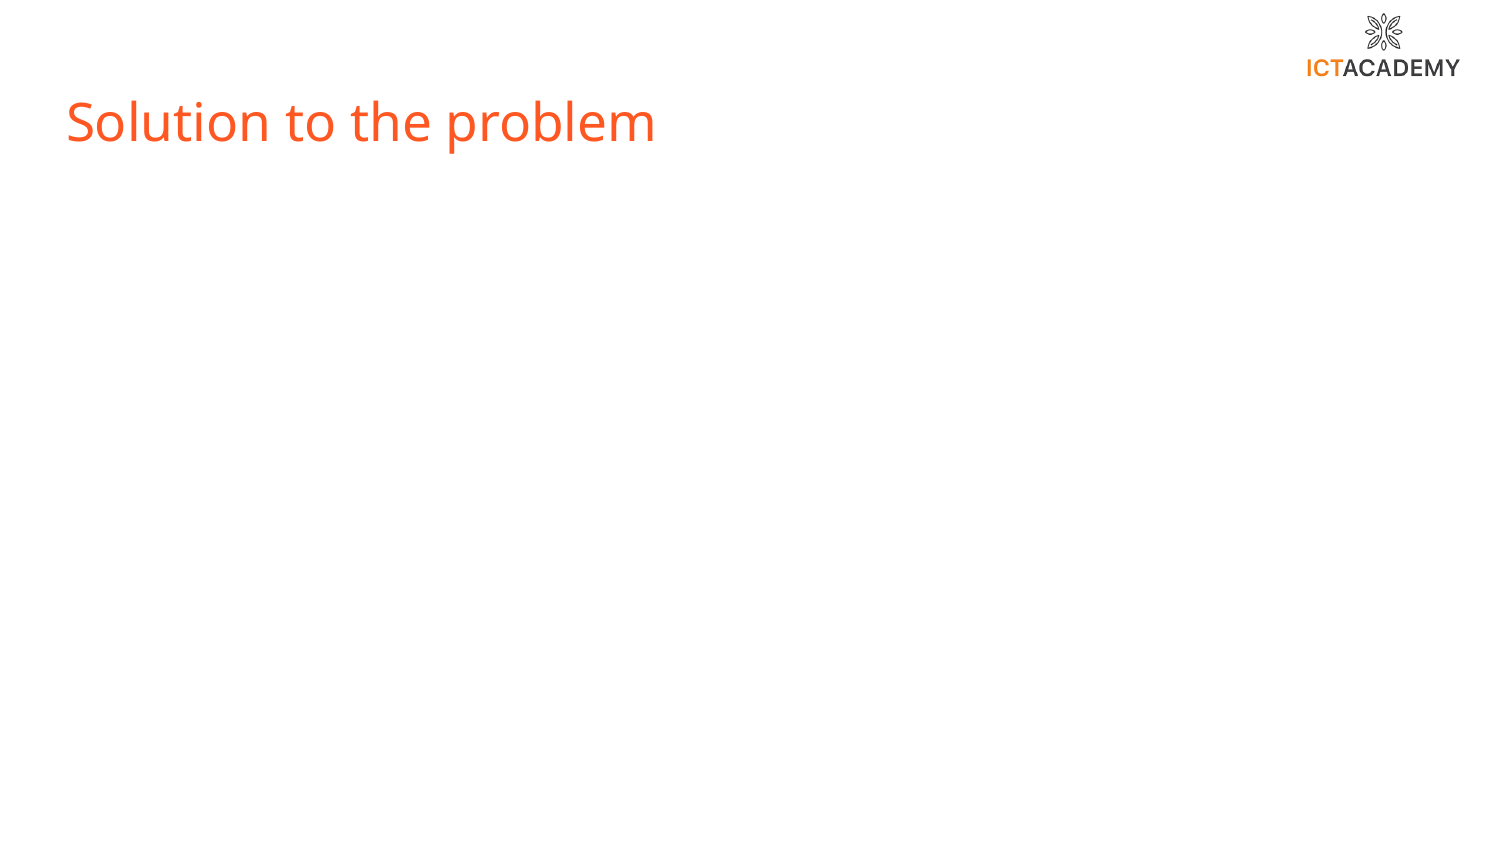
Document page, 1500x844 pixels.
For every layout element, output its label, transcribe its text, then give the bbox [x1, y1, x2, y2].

picture [1273, 5, 1494, 84]
title Solution to the problem [51, 72, 1449, 167]
